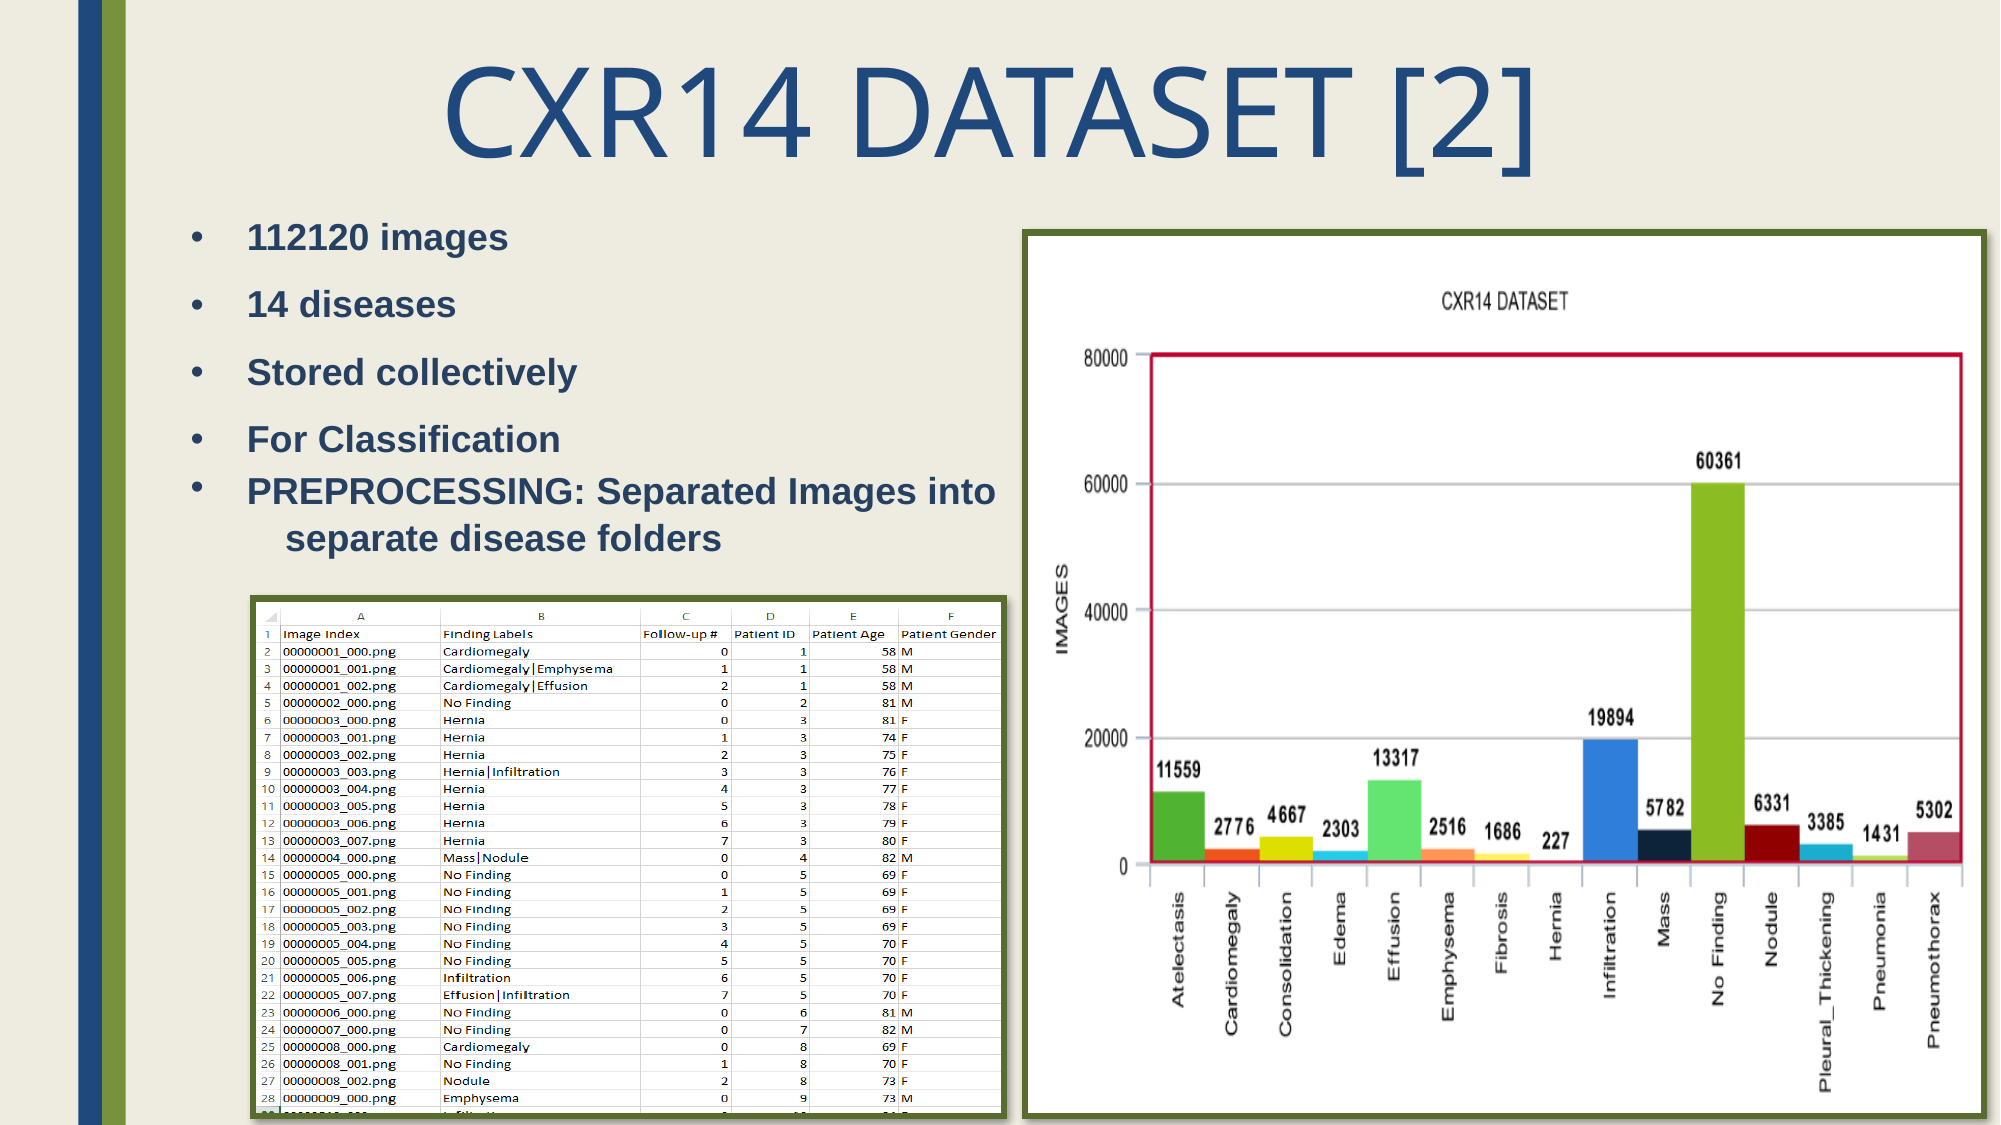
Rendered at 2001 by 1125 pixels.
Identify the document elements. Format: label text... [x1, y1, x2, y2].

picture [255, 601, 1001, 1114]
list 112120 images 14 diseases Stored collectively For Classification PREPROCESSING: Separated Images into separate disease folders [175, 250, 1020, 668]
picture [1027, 235, 1981, 1114]
title CXR14 DATASET [2] [425, 42, 2000, 287]
